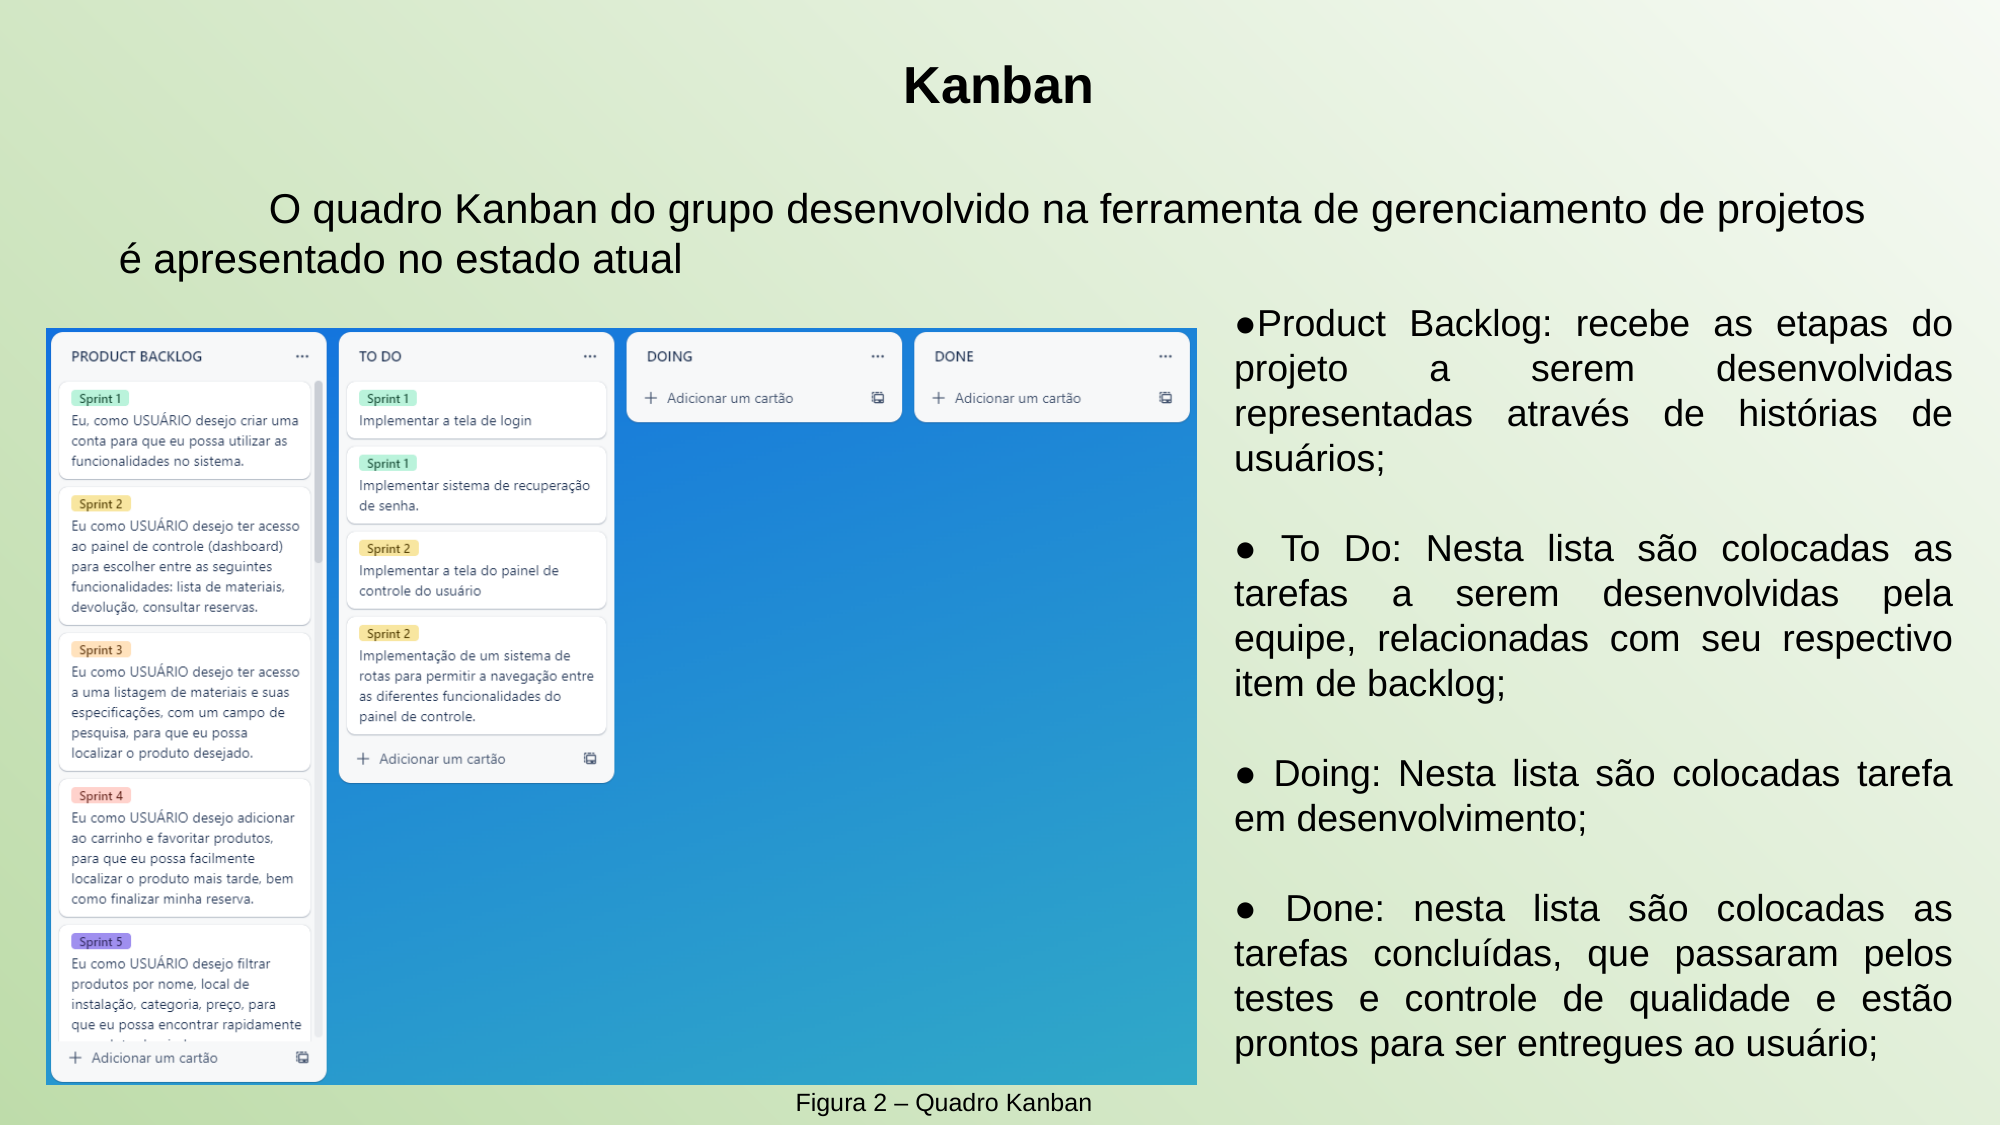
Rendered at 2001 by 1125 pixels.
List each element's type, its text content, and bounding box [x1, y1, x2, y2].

text_box Figura 2 – Quadro Kanban [780, 1085, 1109, 1125]
title Kanban [741, 19, 1267, 146]
text_box ●Product Backlog: recebe as etapas do projeto a serem desenvolvidas representadas através de histórias de usuários; ● To Do: Nesta lista são colocadas as tarefas a serem desenvolvidas pela equipe, relacionadas com seu respectivo item de backlog; ● Doing: Nesta lista são colocadas tarefa em desenvolvimento; ● Done: nesta lista são colocadas as tarefas concluídas, que passaram pelos testes e controle de qualidade e estão prontos para ser entregues ao usuário; [1219, 291, 1968, 1117]
picture [45, 327, 1197, 1085]
text_box O quadro Kanban do grupo desenvolvido na ferramenta de gerenciamento de projetos é apresentado no estado atual [104, 174, 1913, 290]
